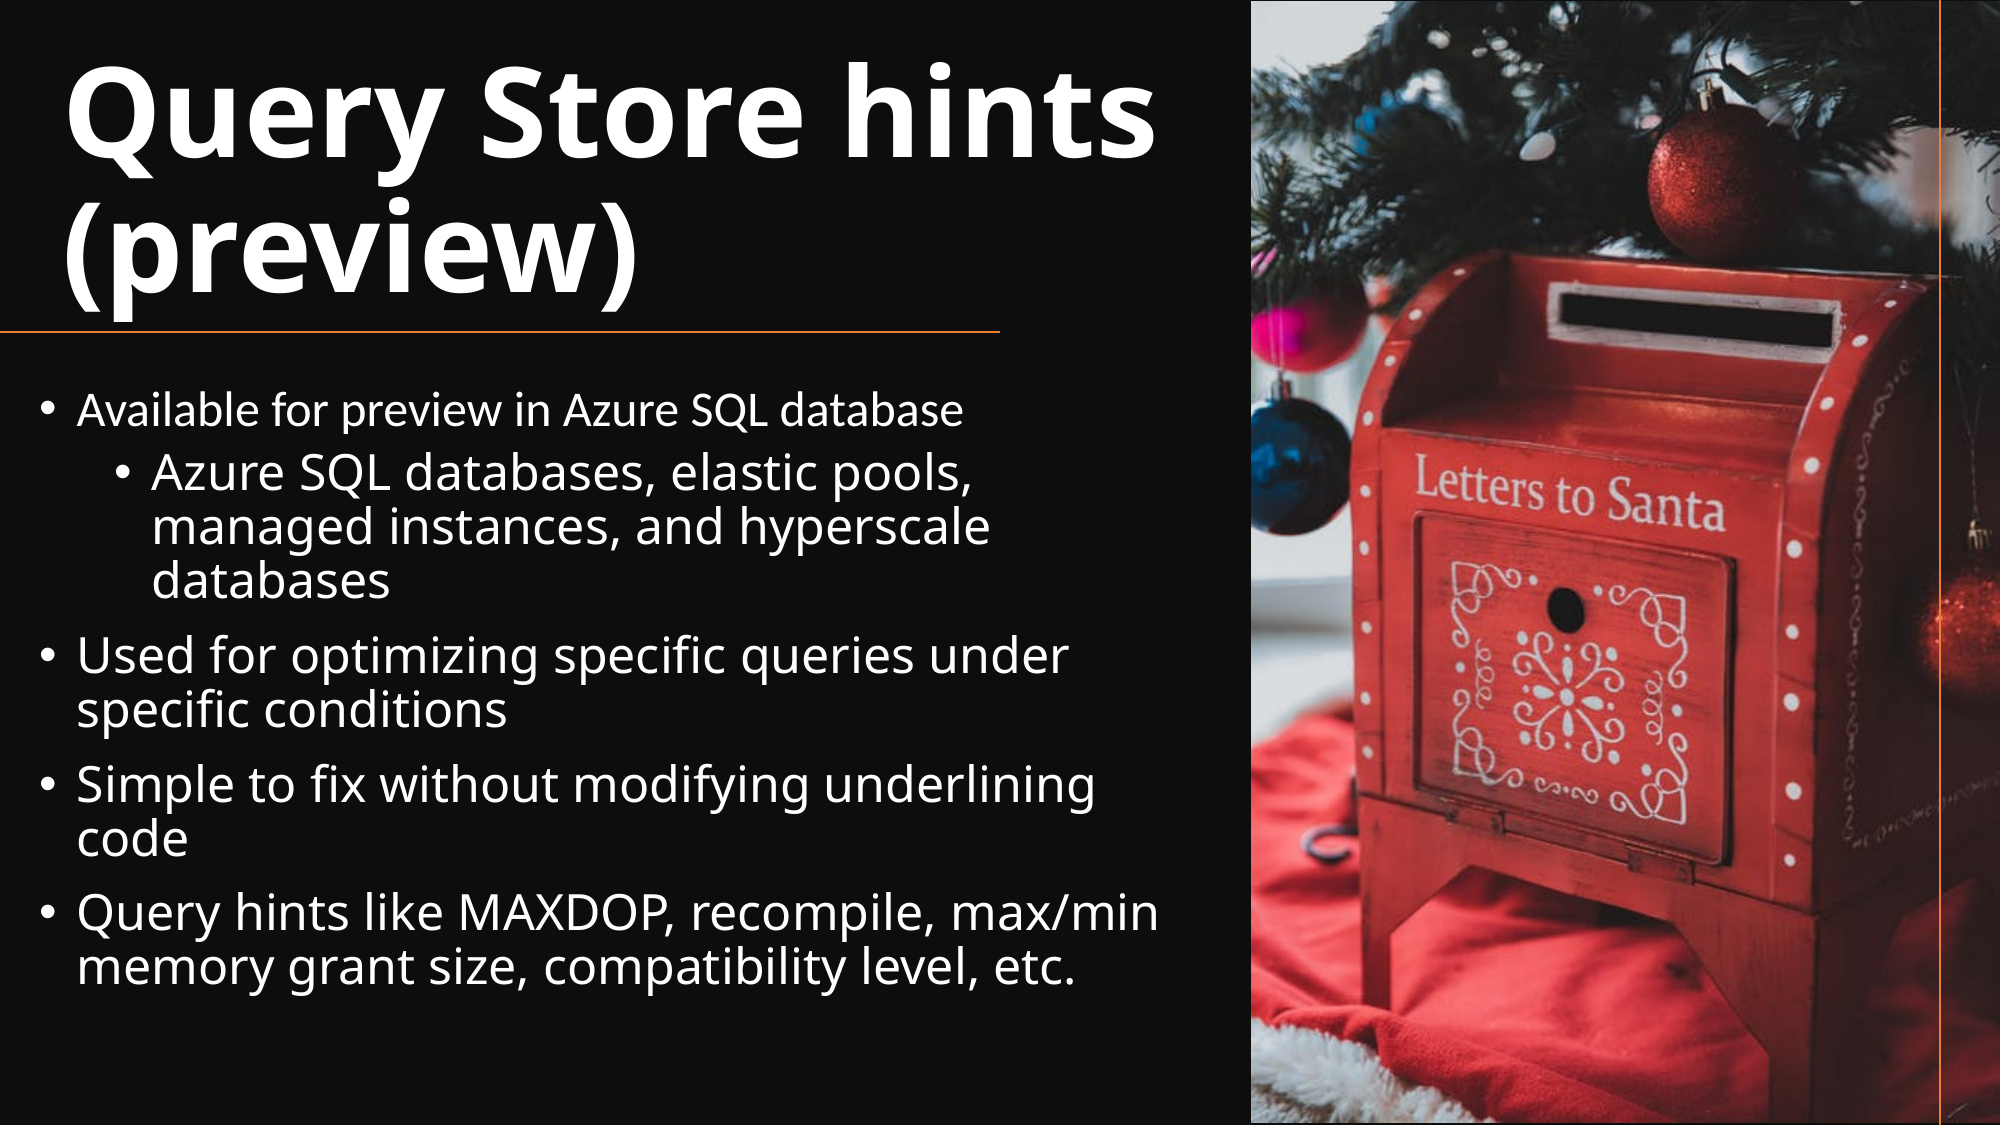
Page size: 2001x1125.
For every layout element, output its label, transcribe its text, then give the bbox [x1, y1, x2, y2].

text_box [0, 0, 1939, 1125]
title Query Store hints (preview) [47, 109, 1176, 328]
picture [1941, 1, 2000, 1124]
picture [1251, 1, 1940, 1124]
list Available for preview in Azure SQL database Azure SQL databases, elastic pools, managed instances, and hyperscale databases Used for optimizing specific queries under specific conditions Simple to fix without modifying underlining code Query hints like MAXDOP, recompile, max/min memory grant size, compatibility level, etc. [24, 375, 1224, 985]
